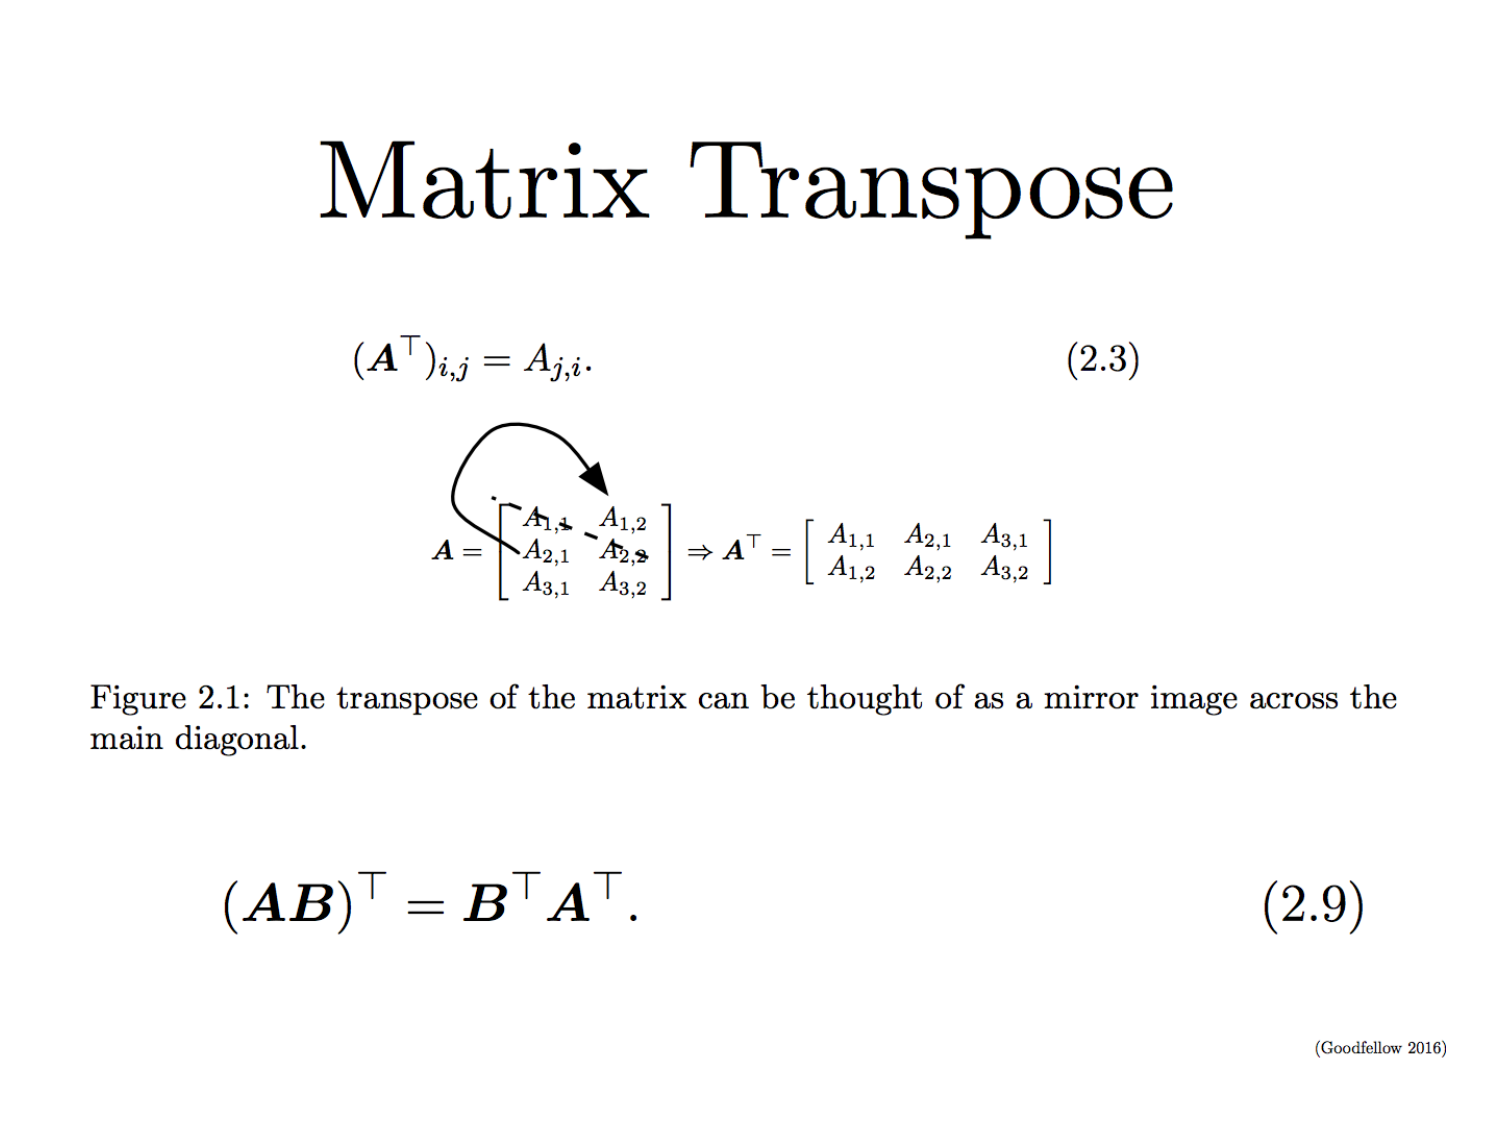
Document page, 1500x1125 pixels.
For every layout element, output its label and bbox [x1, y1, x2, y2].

picture [53, 53, 1446, 1069]
